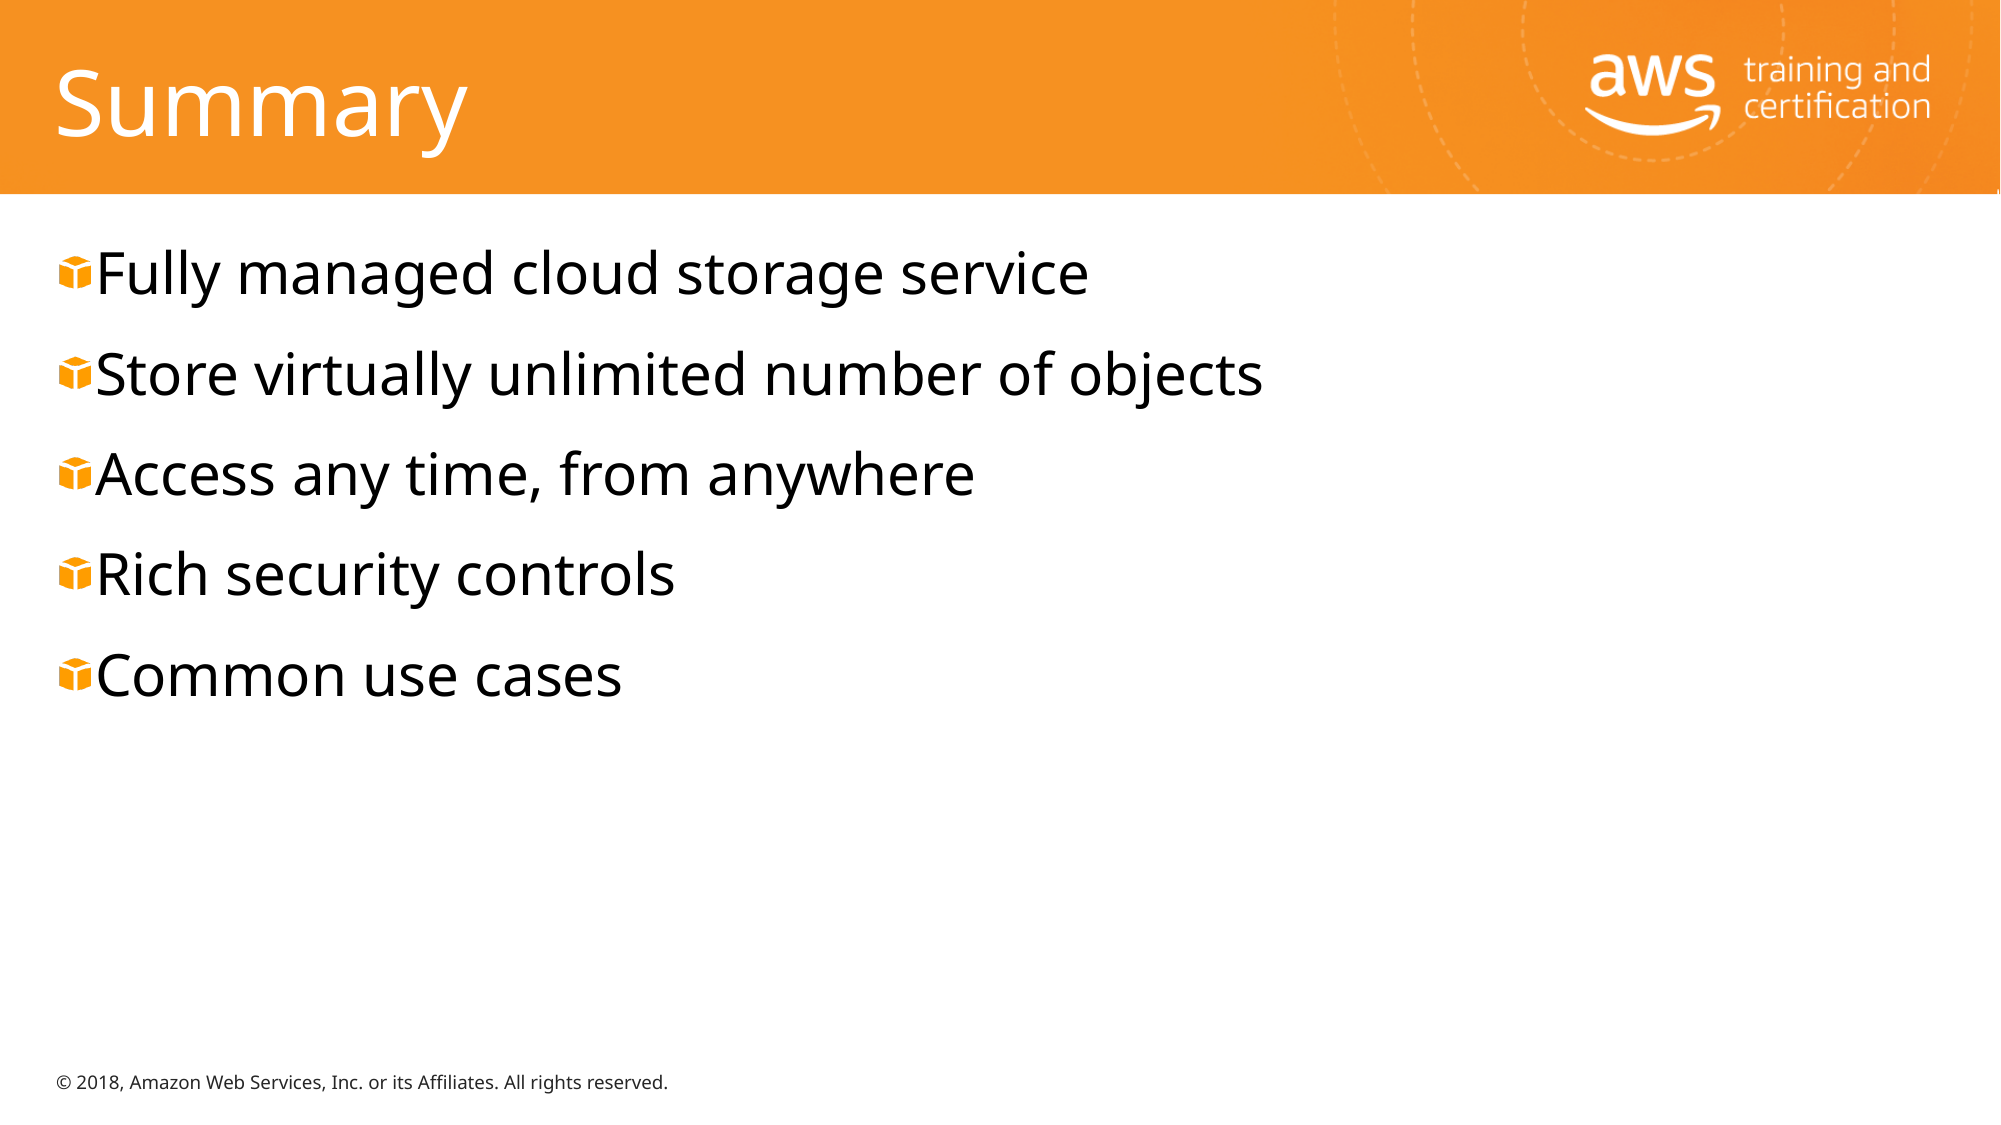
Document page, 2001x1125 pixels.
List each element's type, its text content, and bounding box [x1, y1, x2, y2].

picture [0, 0, 1997, 1125]
title Summary [39, 43, 1863, 172]
list Fully managed cloud storage service Store virtually unlimited number of objects Access any time, from anywhere Rich security controls Common use cases [39, 236, 1765, 1043]
